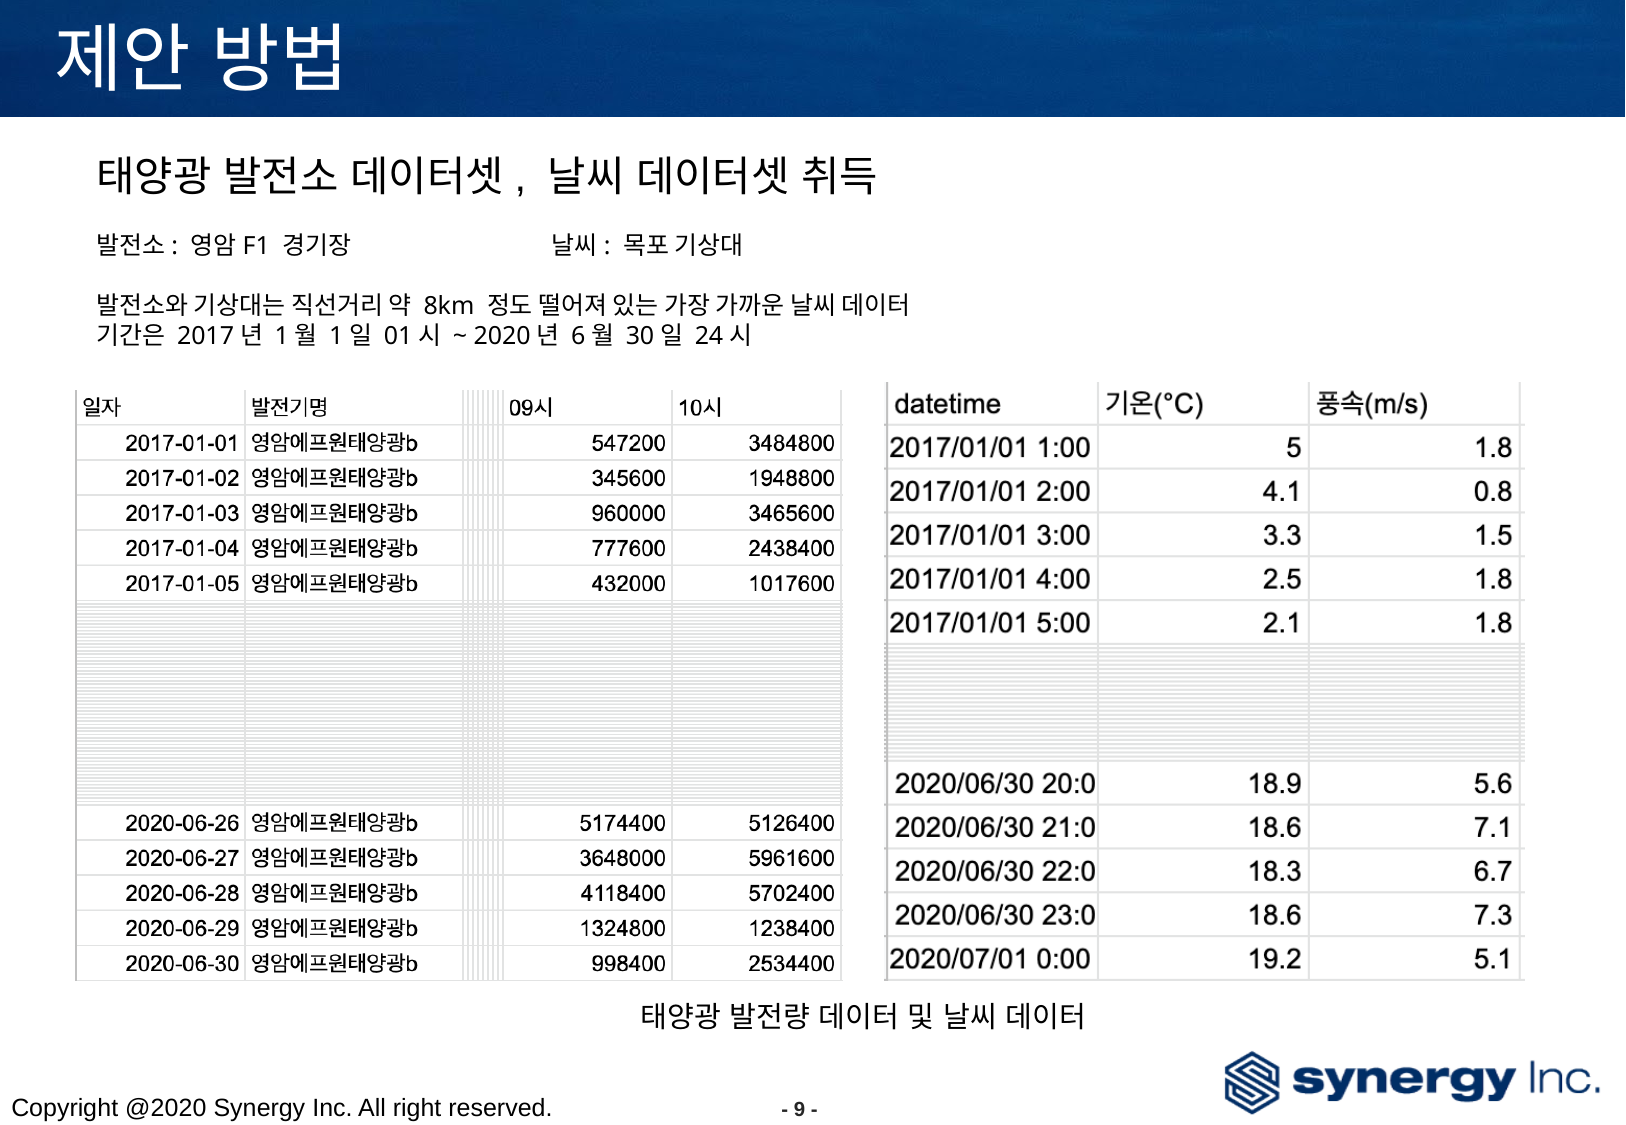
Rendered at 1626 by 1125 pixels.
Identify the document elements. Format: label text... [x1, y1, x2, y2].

title 제안 방법 [39, 13, 1580, 103]
picture [74, 390, 843, 981]
picture [884, 382, 1525, 981]
picture [0, 0, 1625, 117]
text_box 태양광 발전소 데이터셋, 날씨 데이터셋 취득 발전소: 영암F1 경기장 날씨: 목포 기상대 발전소와 기상대는 직선거리 약 8km 정도 떨어져 있는 가장 가까운 날씨 데이터 기간은 2017년 1월 1일 01시 ~ 2020년 6월 30일 24시 [81, 134, 1284, 350]
picture [1217, 1043, 1611, 1124]
text_box 태양광 발전량 데이터 및 날씨 데이터 [192, 983, 1535, 1036]
